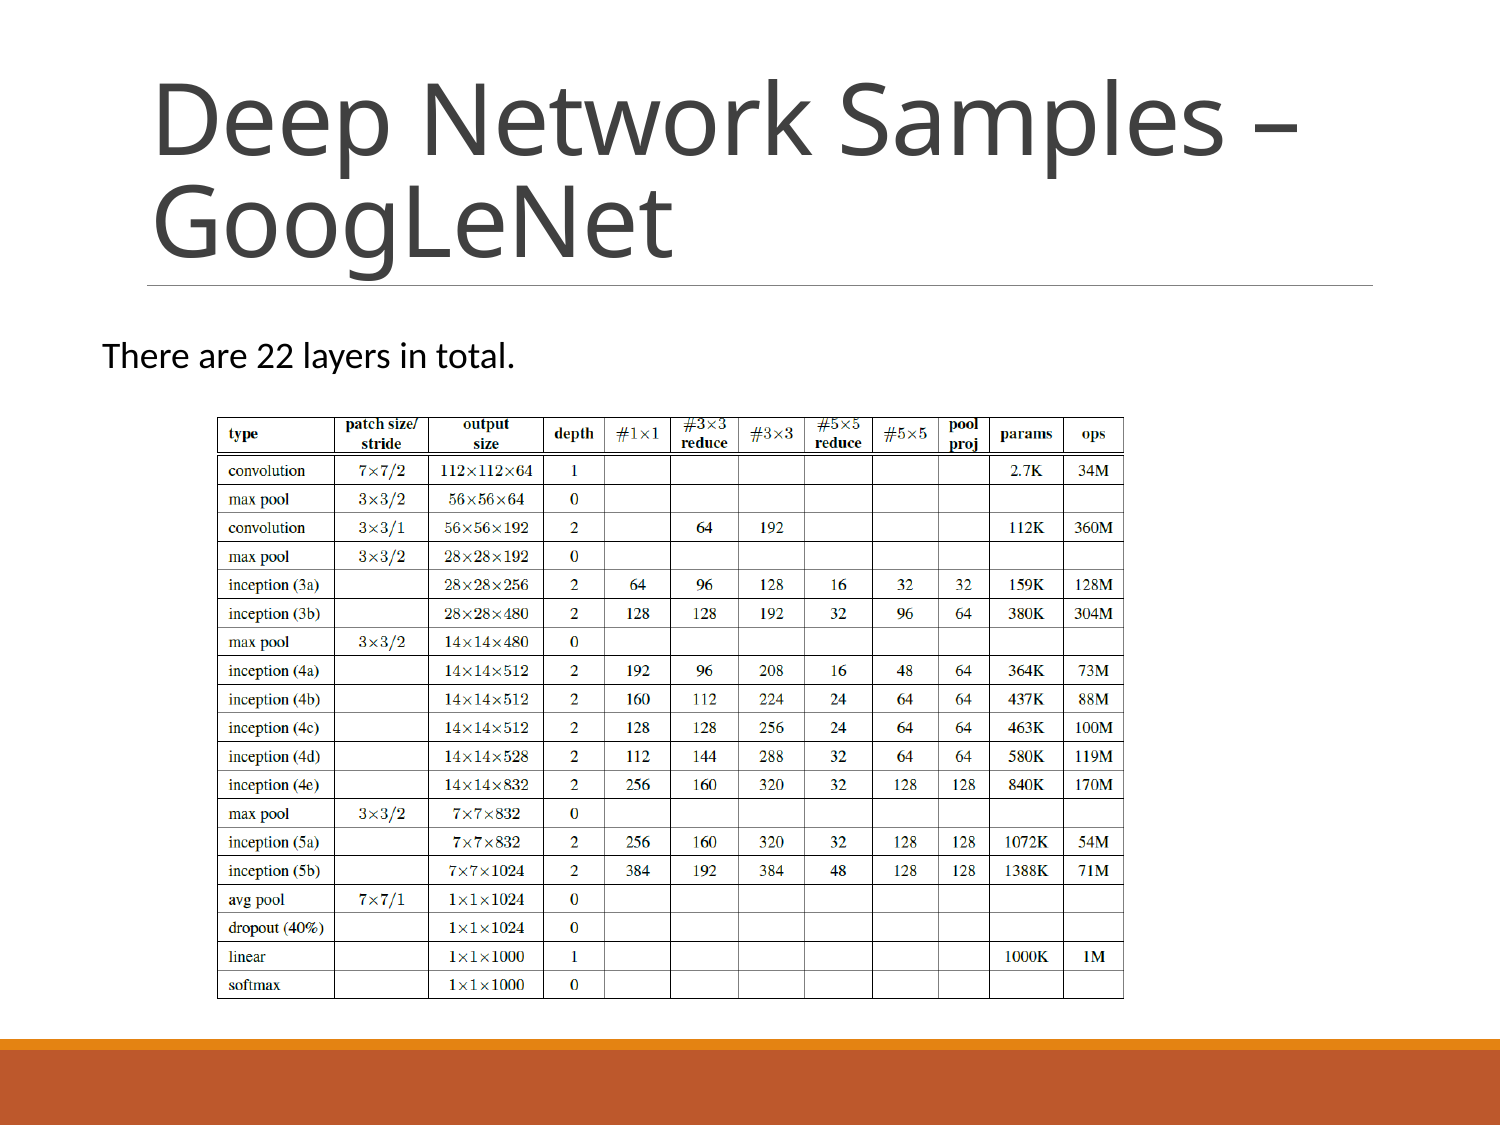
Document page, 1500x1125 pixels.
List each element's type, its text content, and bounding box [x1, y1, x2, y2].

text_box There are 22 layers in total. [87, 323, 1421, 384]
picture [211, 411, 1131, 1010]
title Deep Network Samples – GoogLeNet [135, 47, 1373, 285]
